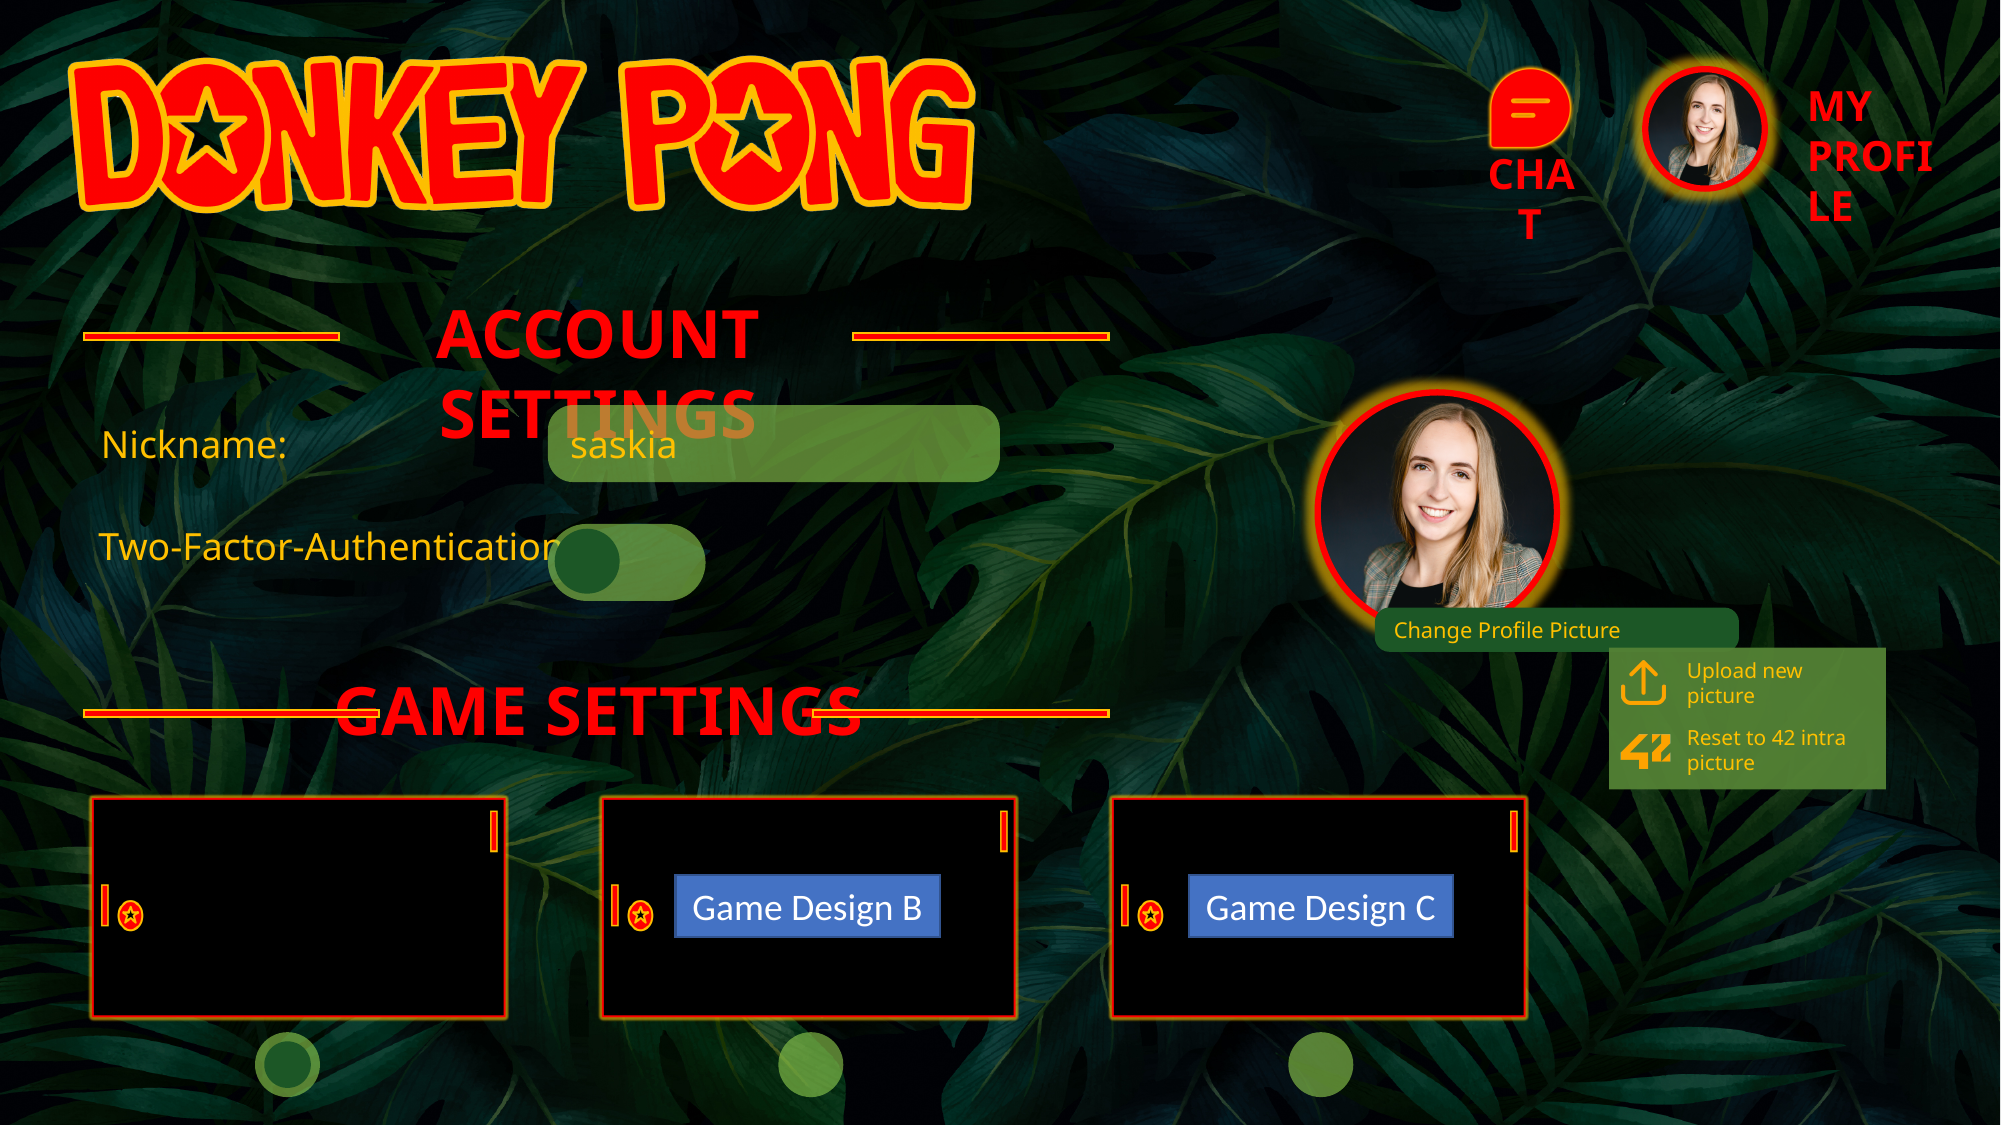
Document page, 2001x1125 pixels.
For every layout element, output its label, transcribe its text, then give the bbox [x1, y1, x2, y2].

text_box GAME SETTINGS [317, 661, 880, 757]
text_box [83, 332, 340, 341]
text_box [1644, 68, 1766, 190]
text_box Two-Factor-Authentication: [83, 515, 597, 575]
text_box Nickname: [86, 413, 552, 474]
text_box [1287, 1031, 1355, 1099]
text_box ACCOUNT SETTINGS [317, 284, 880, 413]
text_box CHAT [1470, 140, 1590, 255]
picture [0, 0, 2001, 1125]
text_box [812, 709, 1110, 718]
text_box saskia [546, 404, 1001, 484]
text_box [546, 522, 707, 602]
text_box [777, 1031, 845, 1099]
text_box [263, 1040, 312, 1089]
text_box [852, 332, 1110, 341]
text_box MY PROFILE [1792, 72, 1955, 238]
text_box [83, 709, 380, 718]
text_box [1609, 647, 1886, 790]
text_box [553, 527, 621, 595]
text_box Change Profile Picture [1373, 606, 1741, 653]
text_box [253, 1031, 321, 1099]
text_box [1316, 391, 1558, 616]
